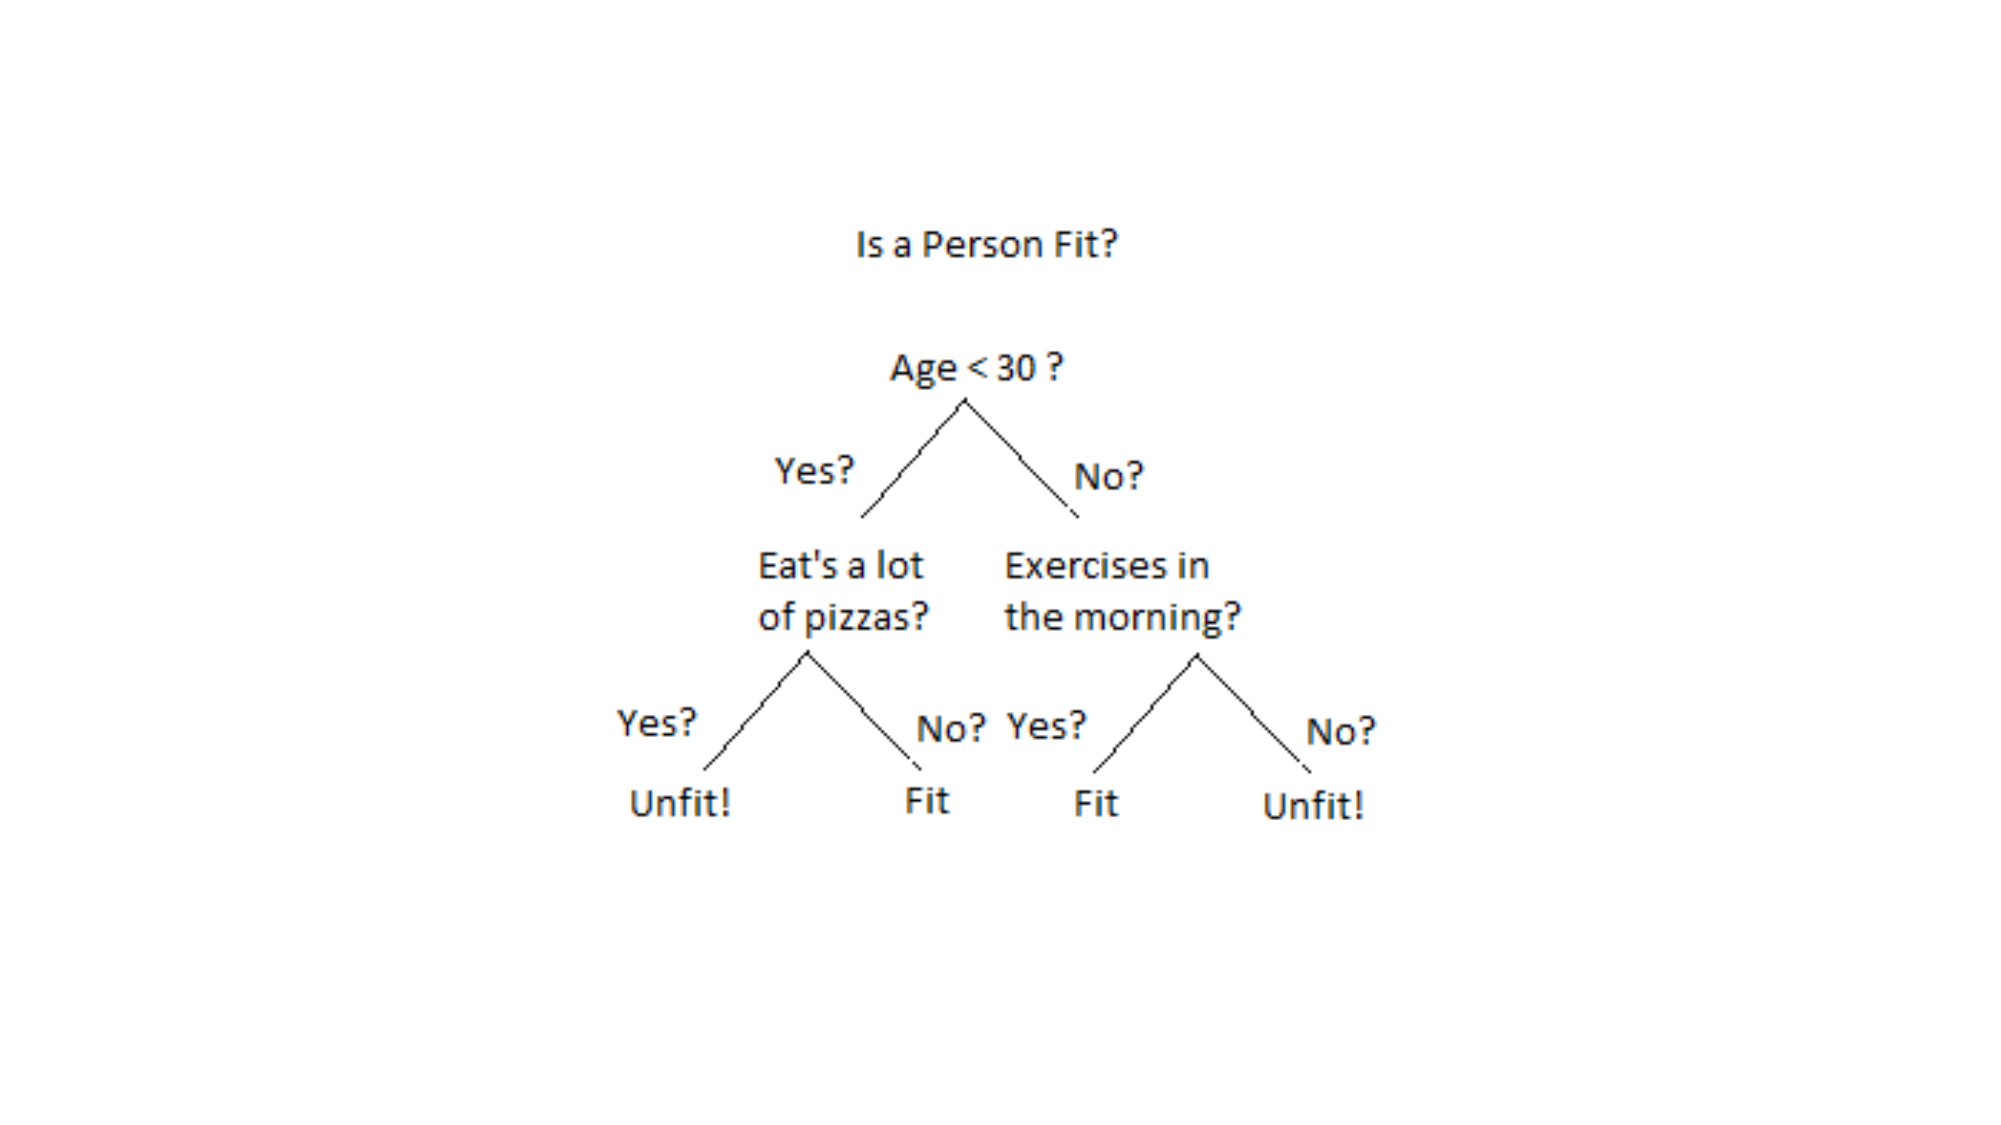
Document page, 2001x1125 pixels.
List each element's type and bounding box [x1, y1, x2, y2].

picture [392, 195, 1567, 929]
